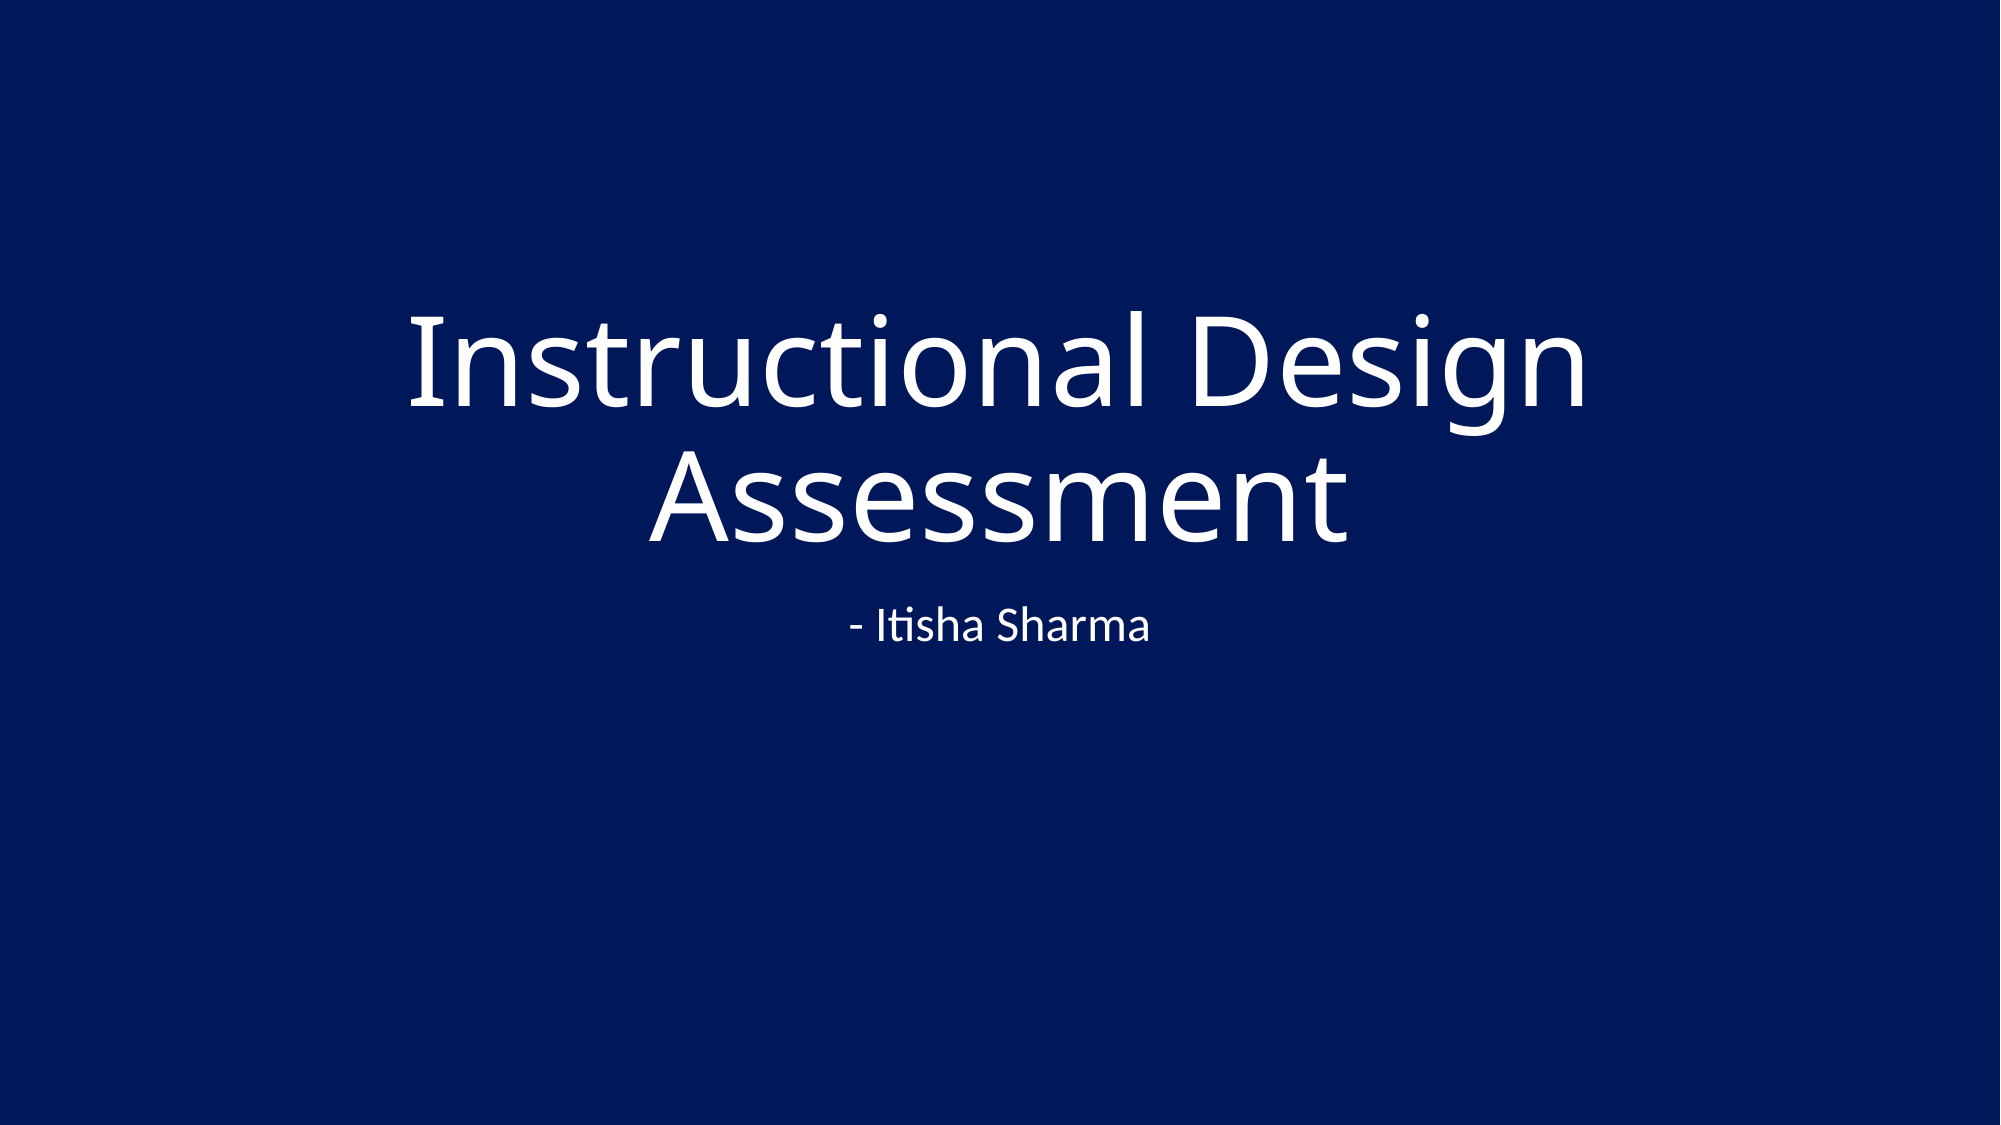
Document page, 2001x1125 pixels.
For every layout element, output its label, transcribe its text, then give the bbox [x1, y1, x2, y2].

subtitle - Itisha Sharma [249, 590, 1750, 863]
title Instructional Design Assessment [249, 184, 1750, 576]
